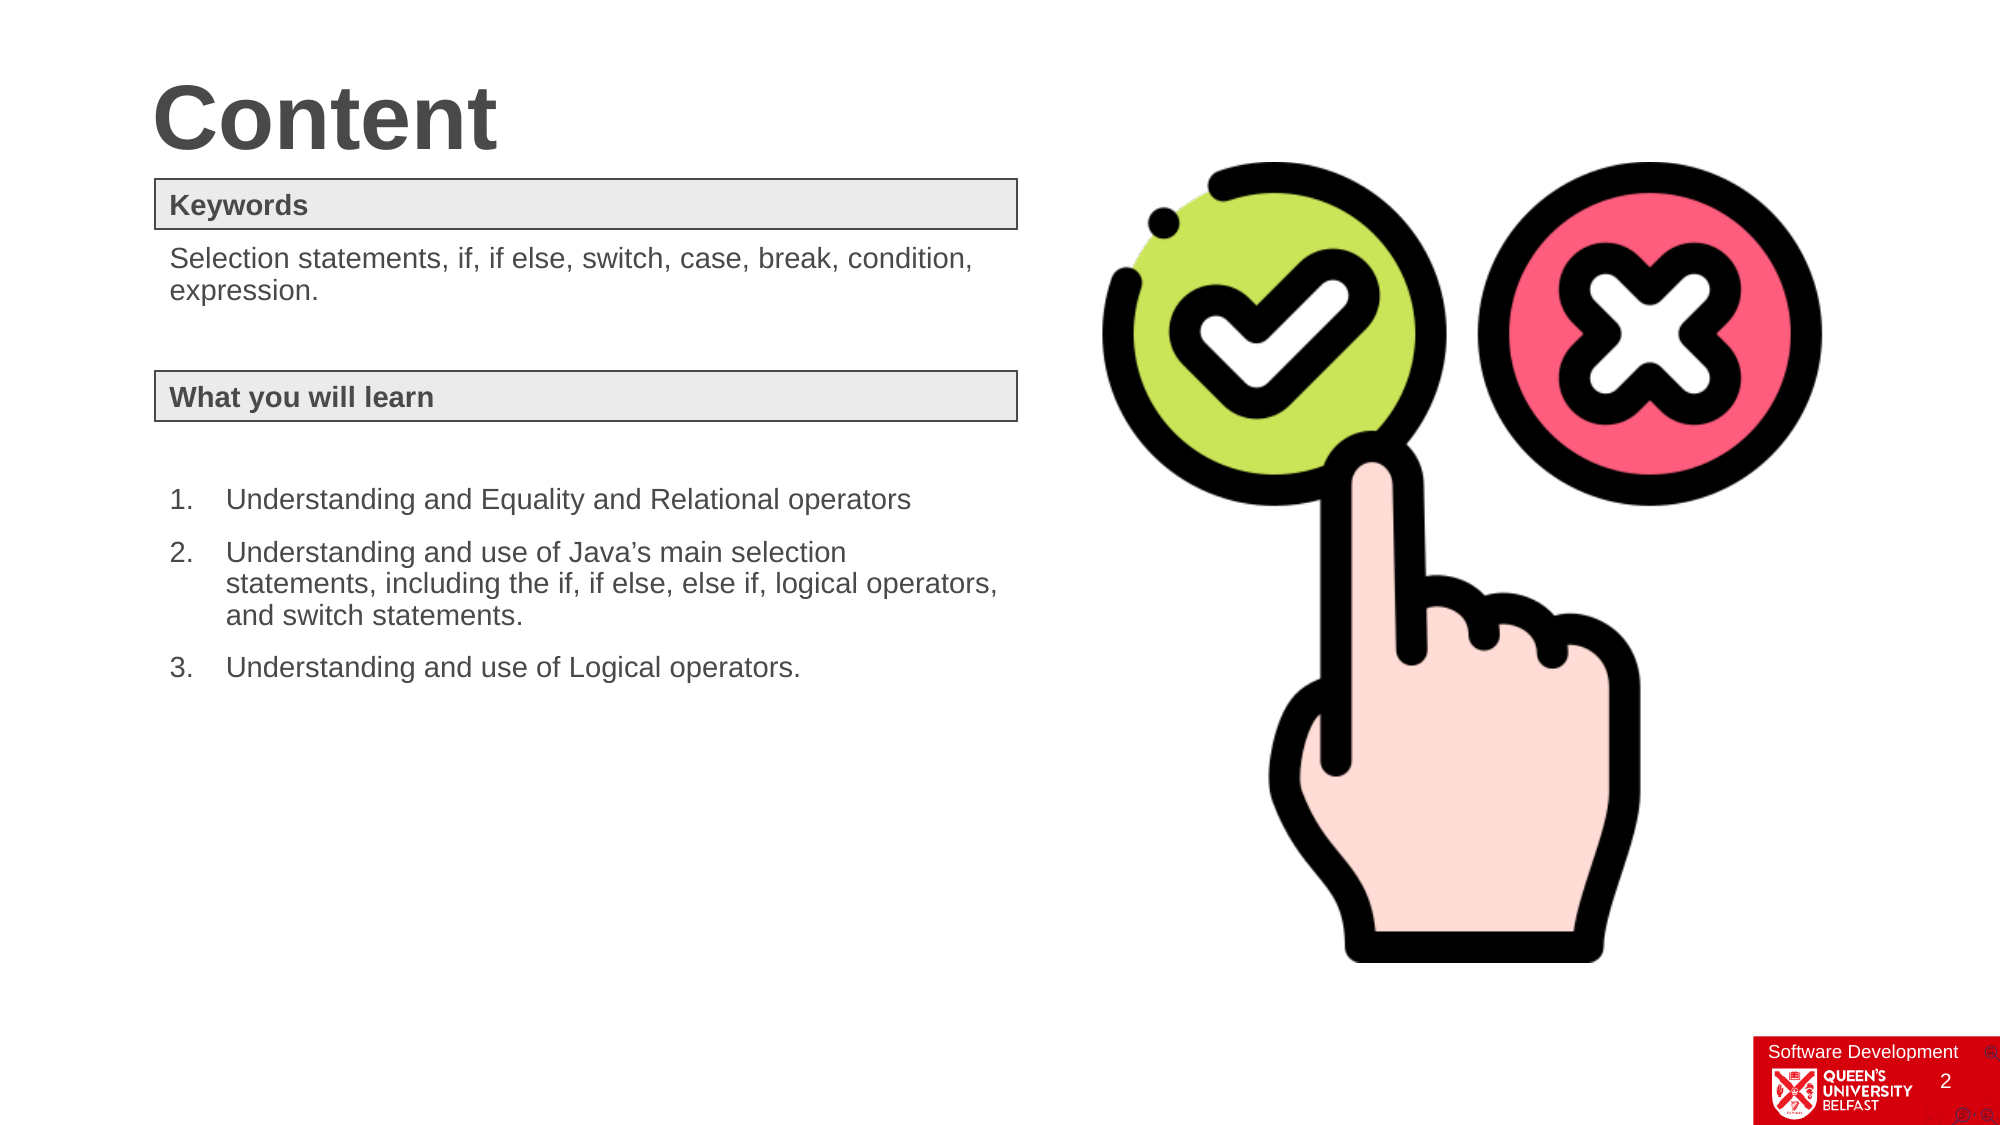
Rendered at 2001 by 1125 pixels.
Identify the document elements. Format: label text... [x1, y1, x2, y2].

list Selection statements, if, if else, switch, case, break, condition, expression. Understanding and Equality and Relational operators Understanding and use of Java’s main selection statements, including the if, if else, else if, logical operators, and switch statements. Understanding and use of Logical operators. [154, 236, 1018, 370]
picture [1062, 162, 1863, 963]
title Content [137, 62, 1327, 167]
text_box What you will learn [154, 370, 1018, 422]
text_box Keywords [154, 178, 1018, 230]
list Selection statements, if, if else, switch, case, break, condition, expression. Understanding and Equality and Relational operators Understanding and use of Java’s main selection statements, including the if, if else, else if, logical operators, and switch statements. Understanding and use of Logical operators. [154, 422, 1018, 854]
picture [1767, 1036, 2000, 1125]
